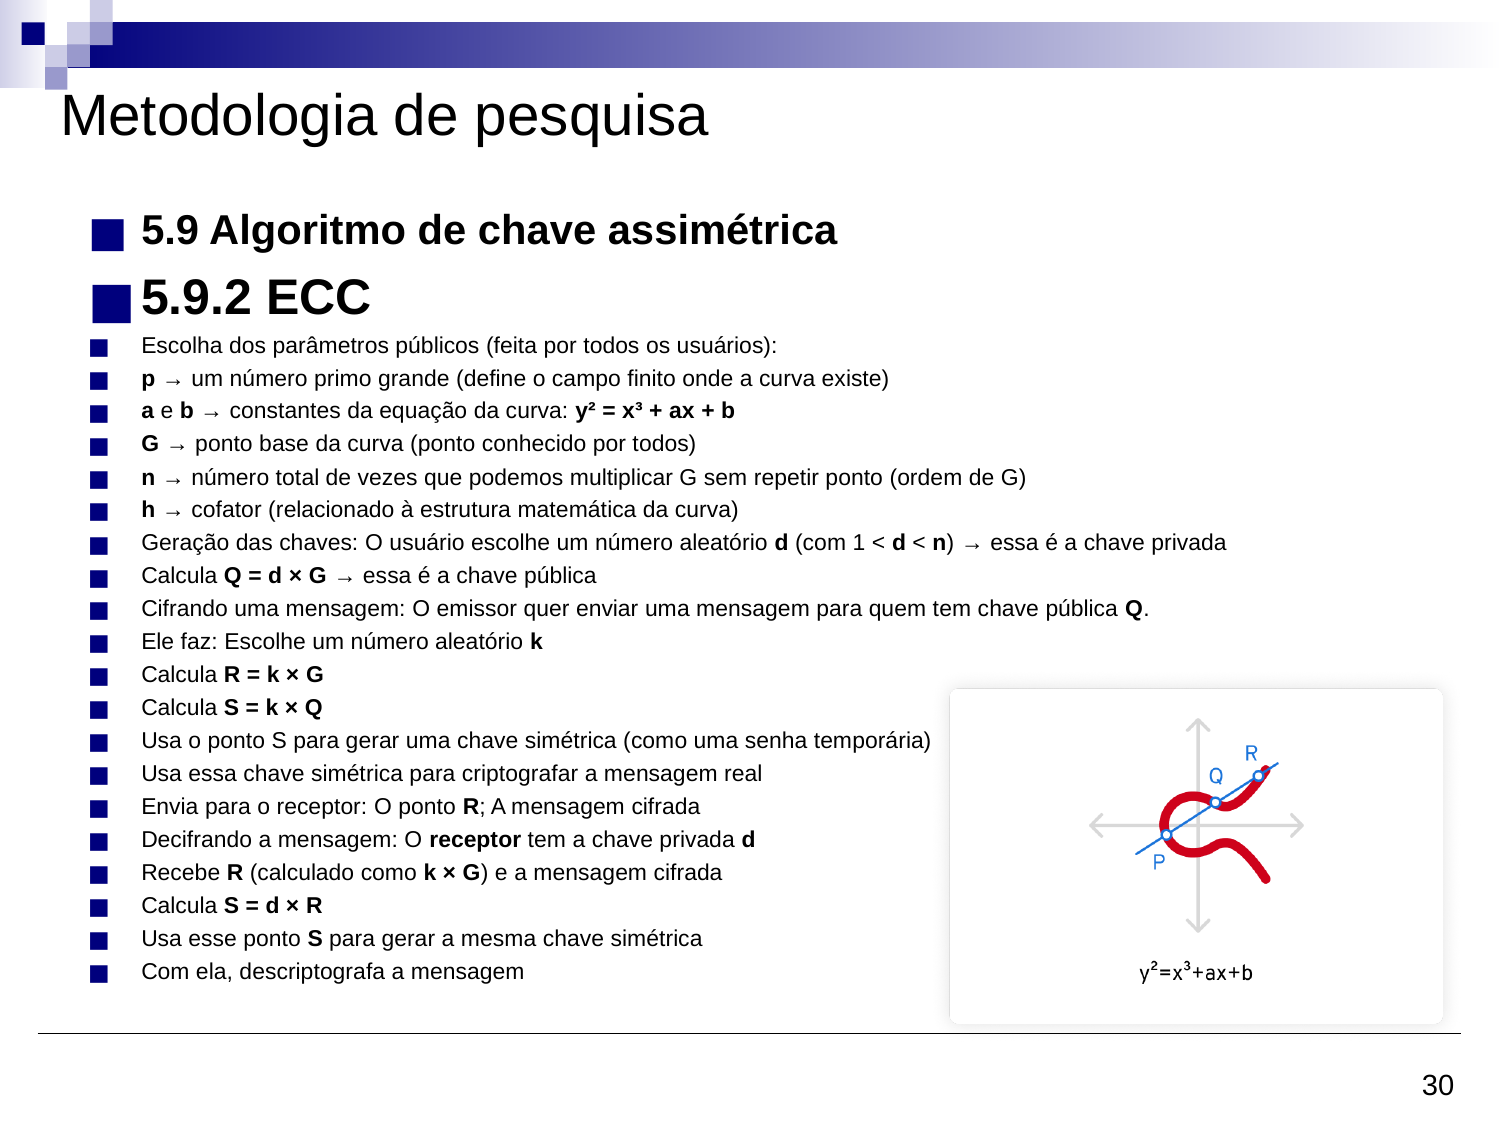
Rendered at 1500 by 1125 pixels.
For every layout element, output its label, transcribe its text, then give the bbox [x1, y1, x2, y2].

picture [929, 668, 1462, 1043]
list 5.9 Algoritmo de chave assimétrica 5.9.2 ECC Escolha dos parâmetros públicos (feita por todos os usuários): p → um número primo grande (define o campo finito onde a curva existe) a e b → constantes da equação da curva: y² = x³ + ax + b G → ponto base da curva (ponto conhecido por todos) n → número total de vezes que podemos multiplicar G sem repetir ponto (ordem de G) h → cofator (relacionado à estrutura matemática da curva) Geração das chaves: O usuário escolhe um número aleatório d (com 1 < d < n) → essa é a chave privada Calcula Q = d × G → essa é a chave pública Cifrando uma mensagem: O emissor quer enviar uma mensagem para quem tem chave pública Q. Ele faz: Escolhe um número aleatório k Calcula R = k × G Calcula S = k × Q Usa o ponto S para gerar uma chave simétrica (como uma senha temporária) Usa essa chave simétrica para criptografar a mensagem real Envia para o receptor: O ponto R; A mensagem cifrada Decifrando a mensagem: O receptor tem a chave privada d Recebe R (calculado como k × G) e a mensagem cifrada Calcula S = d × R Usa esse ponto S para gerar a mesma chave simétrica Com ela, descriptografa a mensagem [51, 185, 1455, 1043]
text_box [725, 537, 1128, 940]
title Metodologia de pesquisa [45, 22, 1443, 188]
